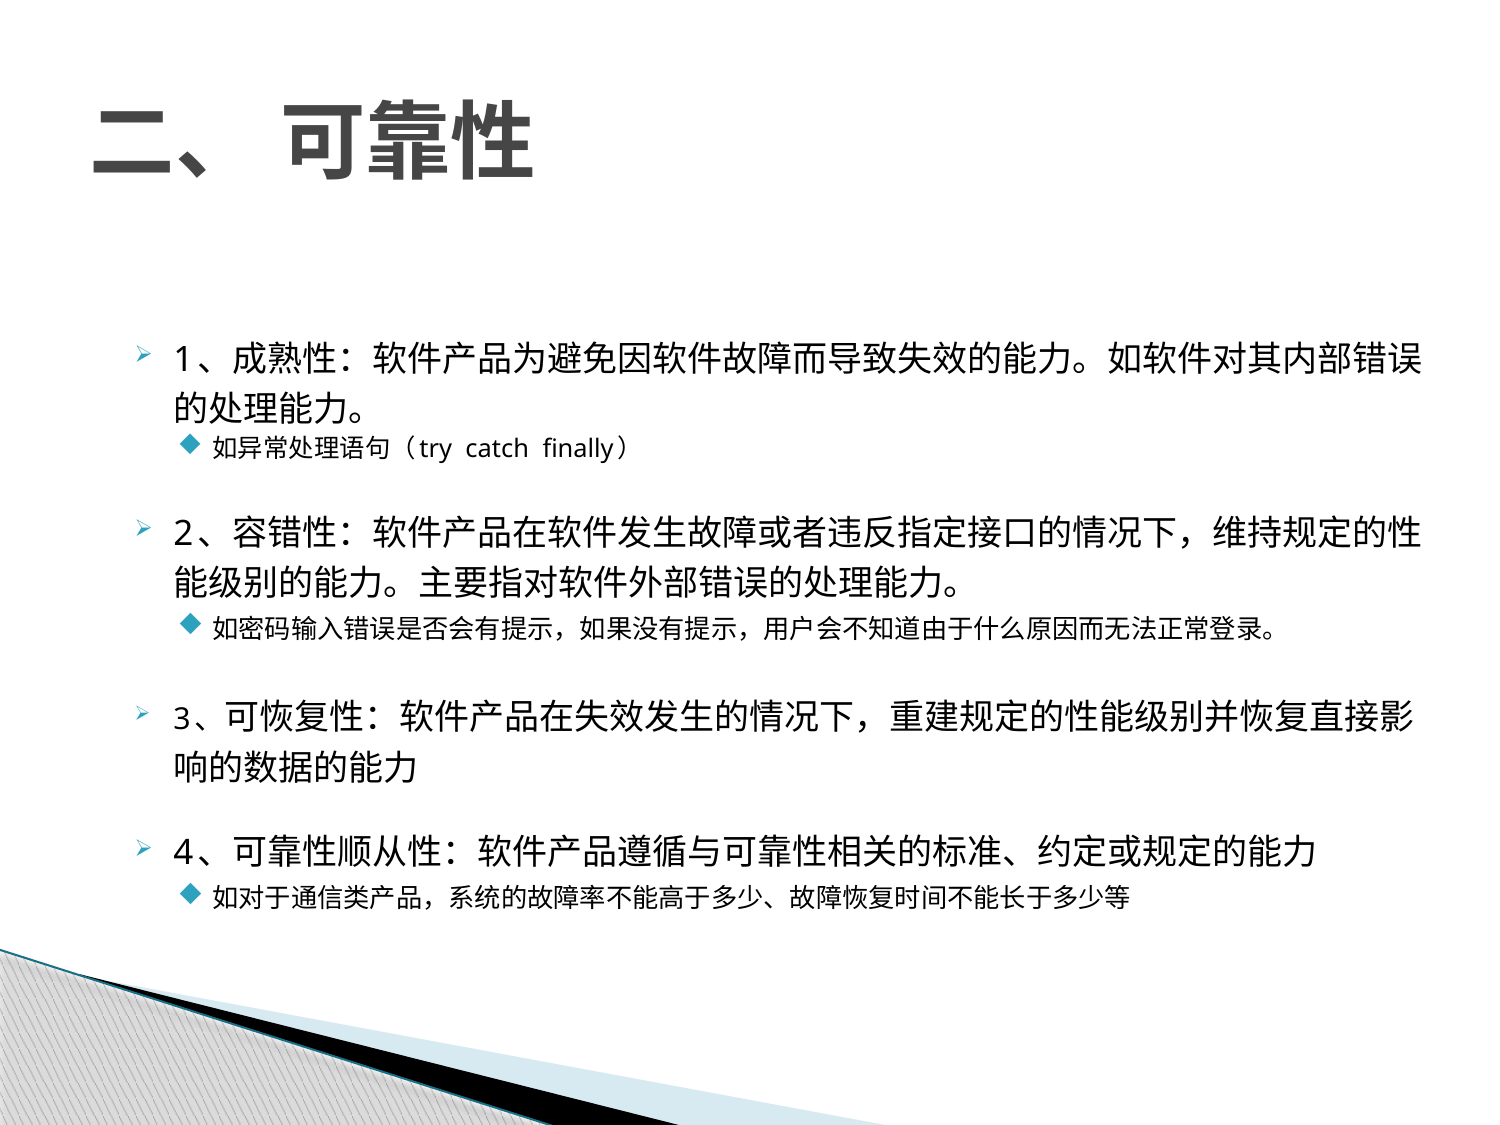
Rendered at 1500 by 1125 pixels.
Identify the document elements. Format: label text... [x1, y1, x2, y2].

list 1、成熟性：软件产品为避免因软件故障而导致失效的能力。如软件对其内部错误的处理能力。 如异常处理语句（try catch finally） 2、容错性：软件产品在软件发生故障或者违反指定接口的情况下，维持规定的性能级别的能力。主要指对软件外部错误的处理能力。 如密码输入错误是否会有提示，如果没有提示，用户会不知道由于什么原因而无法正常登录。 3、可恢复性：软件产品在失效发生的情况下，重建规定的性能级别并恢复直接影响的数据的能力 4、可靠性顺从性：软件产品遵循与可靠性相关的标准、约定或规定的能力 如对于通信类产品，系统的故障率不能高于多少、故障恢复时间不能长于多少等 [103, 320, 1454, 932]
title 二、 可靠性 [75, 45, 1425, 233]
